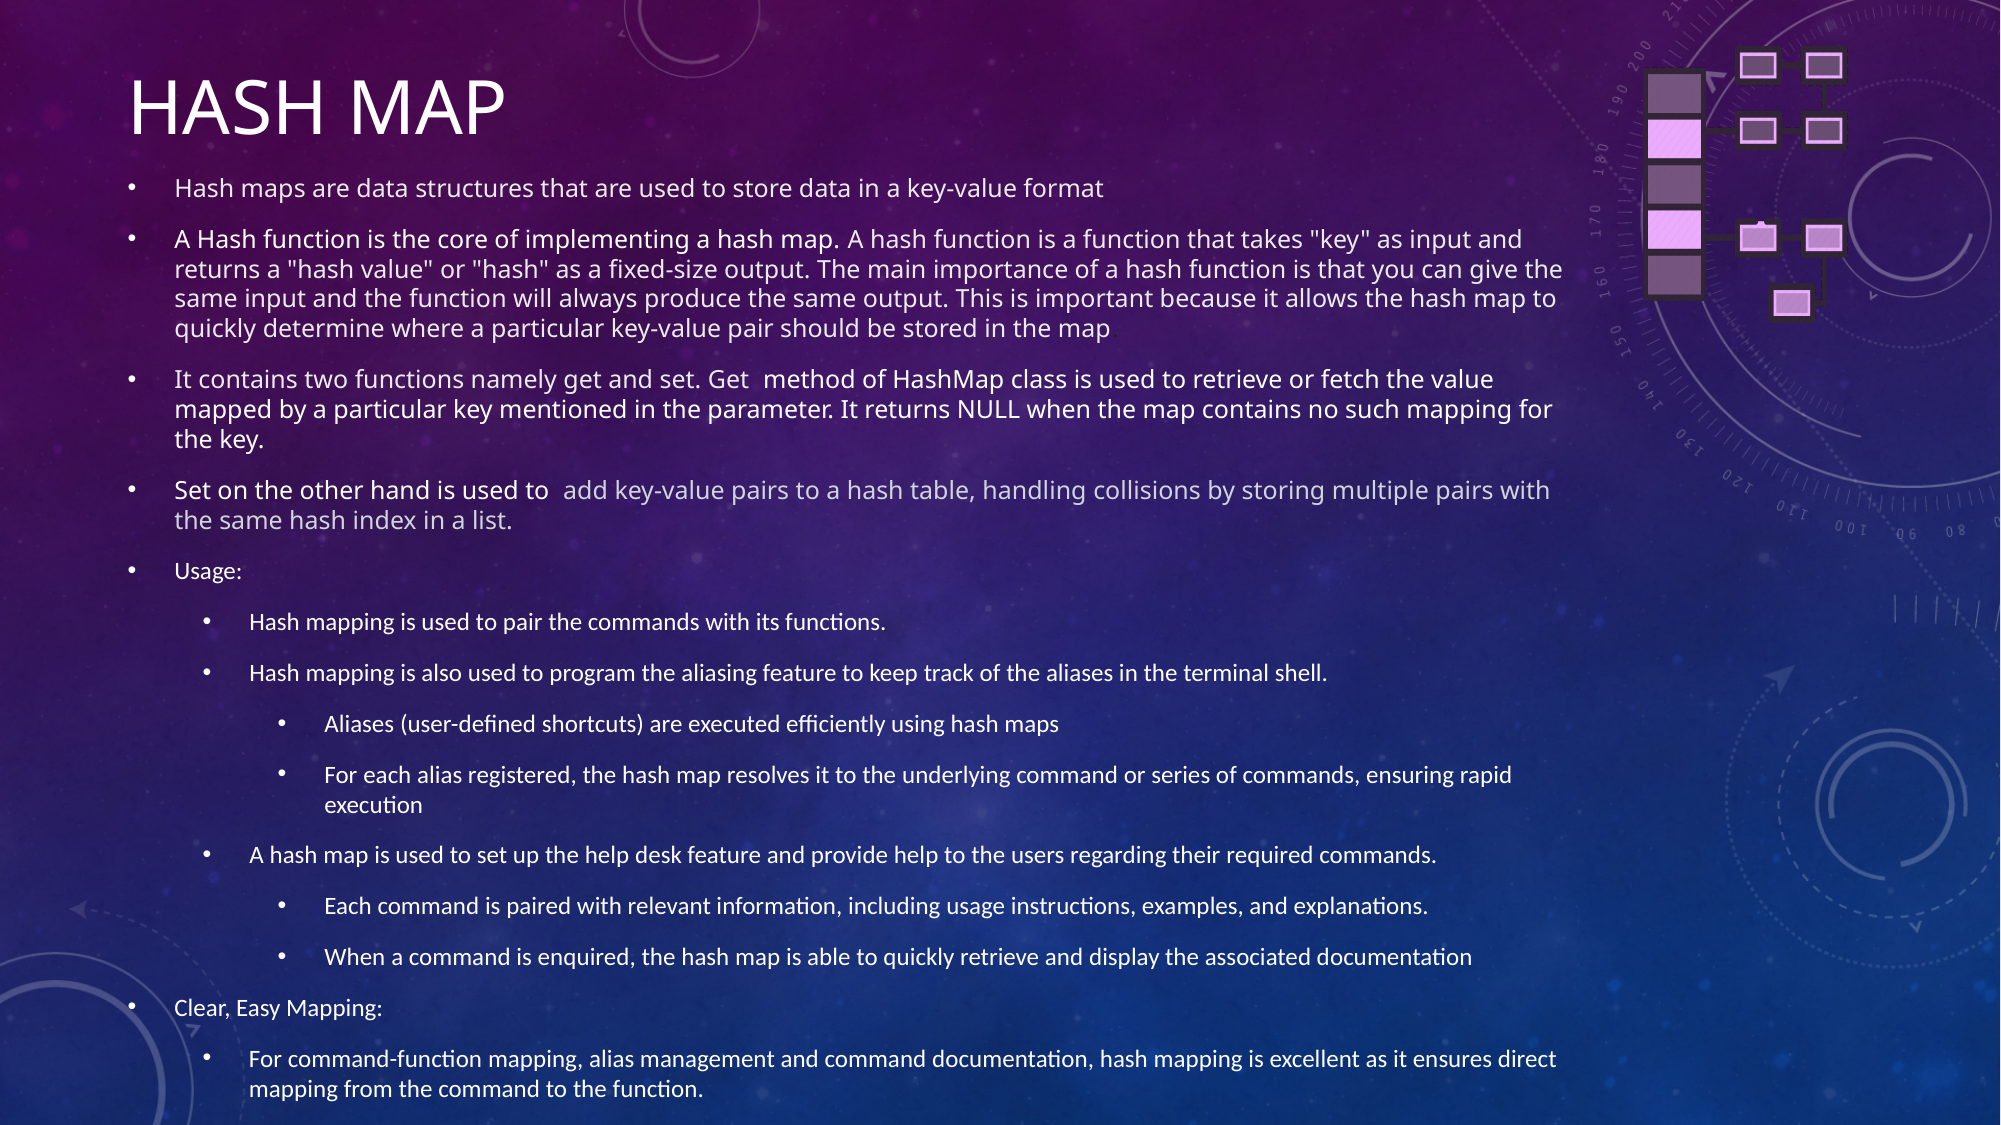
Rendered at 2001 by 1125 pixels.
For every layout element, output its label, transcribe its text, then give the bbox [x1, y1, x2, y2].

text_box [1636, 41, 1854, 327]
list Hash maps are data structures that are used to store data in a key-value format A Hash function is the core of implementing a hash map. A hash function is a function that takes "key" as input and returns a "hash value" or "hash" as a fixed-size output. The main importance of a hash function is that you can give the same input and the function will always produce the same output. This is important because it allows the hash map to quickly determine where a particular key-value pair should be stored in the map. It contains two functions namely get and set. Get method of HashMap class is used to retrieve or fetch the value mapped by a particular key mentioned in the parameter. It returns NULL when the map contains no such mapping for the key. Set on the other hand is used to add key-value pairs to a hash table, handling collisions by storing multiple pairs with the same hash index in a list. Usage: Hash mapping is used to pair the commands with its functions. Hash mapping is also used to program the aliasing feature to keep track of the aliases in the terminal shell. Aliases (user-defined shortcuts) are executed efficiently using hash maps For each alias registered, the hash map resolves it to the underlying command or series of commands, ensuring rapid execution A hash map is used to set up the help desk feature and provide help to the users regarding their required commands. Each command is paired with relevant information, including usage instructions, examples, and explanations. When a command is enquired, the hash map is able to quickly retrieve and display the associated documentation Clear, Easy Mapping: For command-function mapping, alias management and command documentation, hash mapping is excellent as it ensures direct mapping from the command to the function. [112, 188, 1611, 1086]
picture [0, 0, 2001, 1125]
title Hash map [112, 0, 1775, 224]
